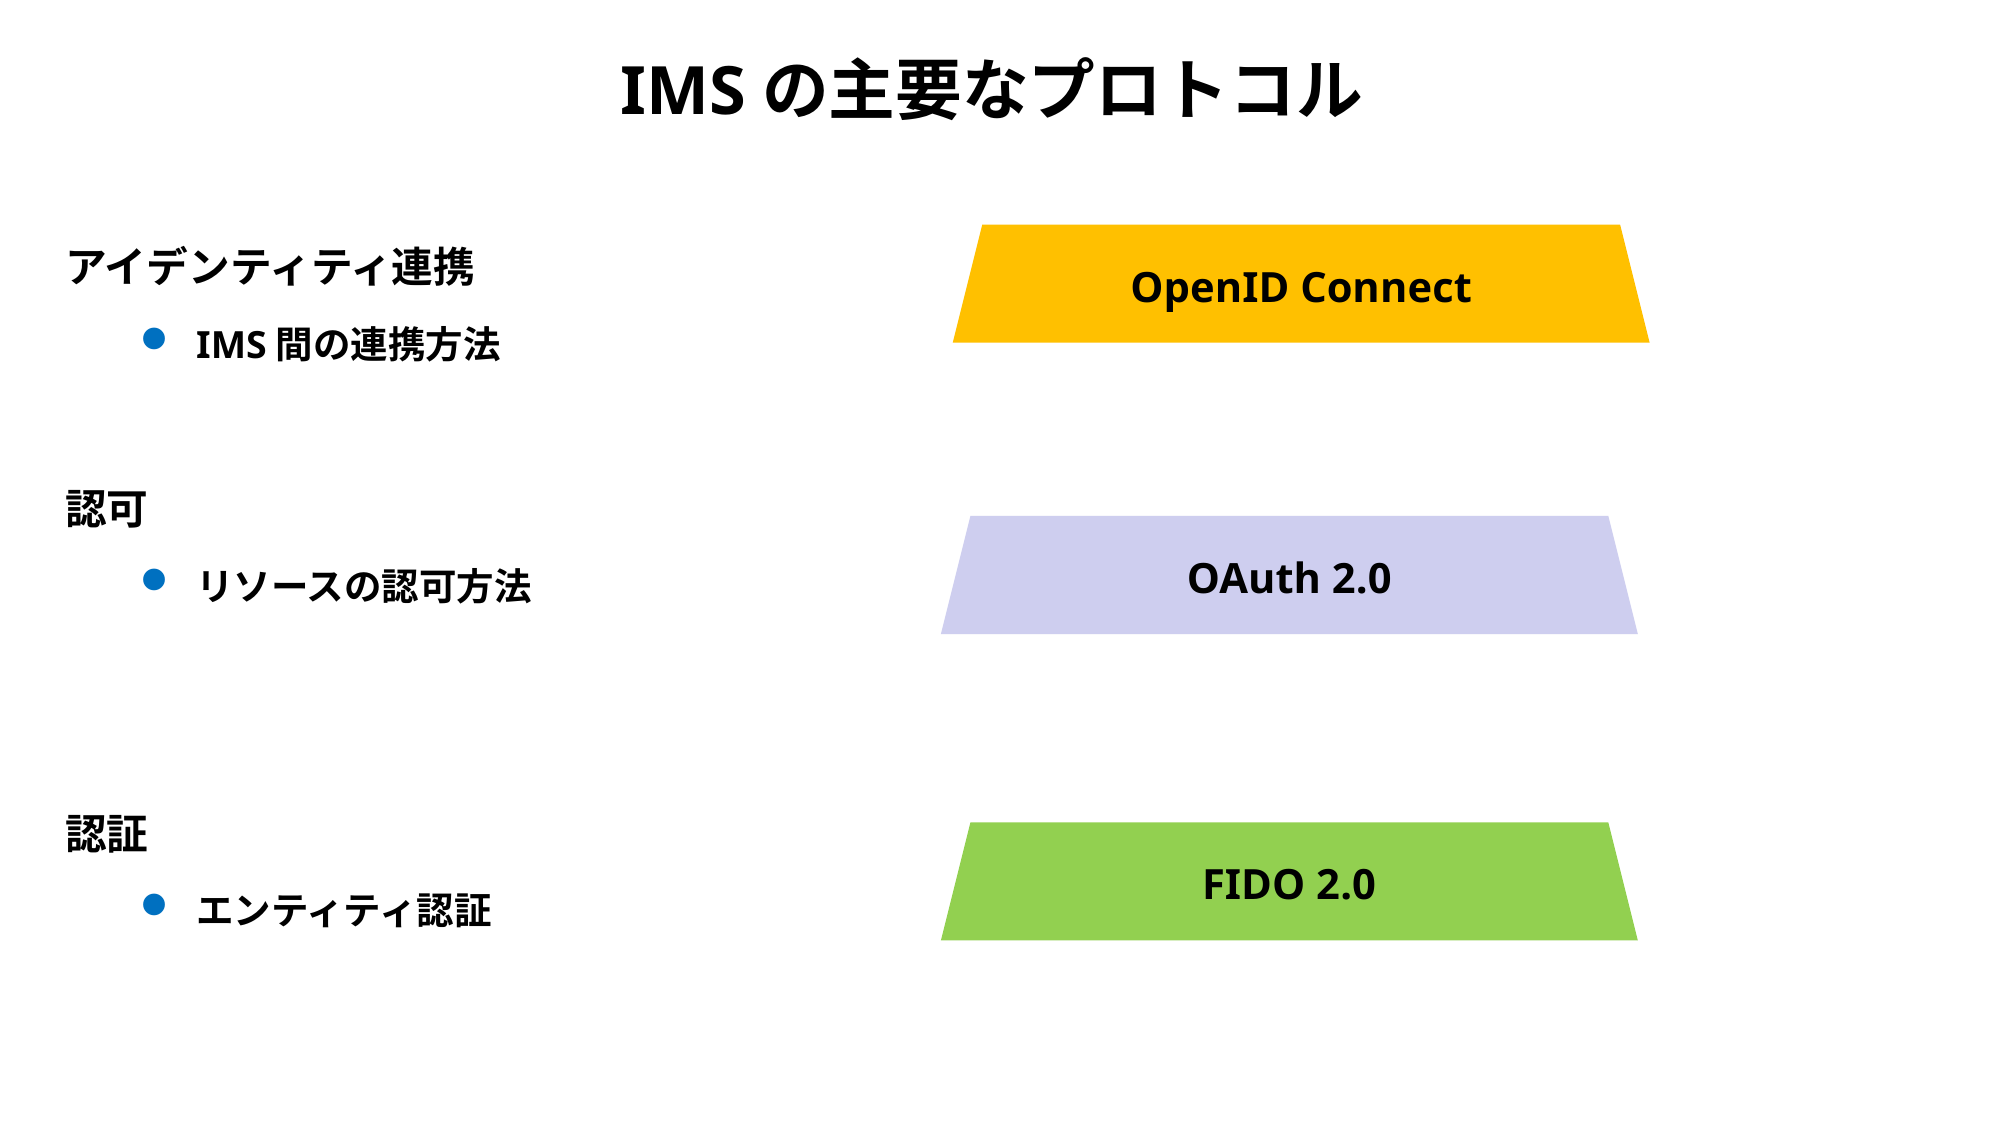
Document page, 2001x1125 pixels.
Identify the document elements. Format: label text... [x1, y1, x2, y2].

text_box OAuth 2.0 [940, 515, 1638, 635]
list アイデンティティ連携 IMS間の連携方法 認可 リソースの認可方法 認証 エンティティ認証 [50, 149, 1934, 1000]
text_box OpenID Connect [952, 224, 1650, 343]
text_box FIDO 2.0 [940, 822, 1638, 941]
title IMSの主要なプロトコル [50, 24, 1934, 149]
